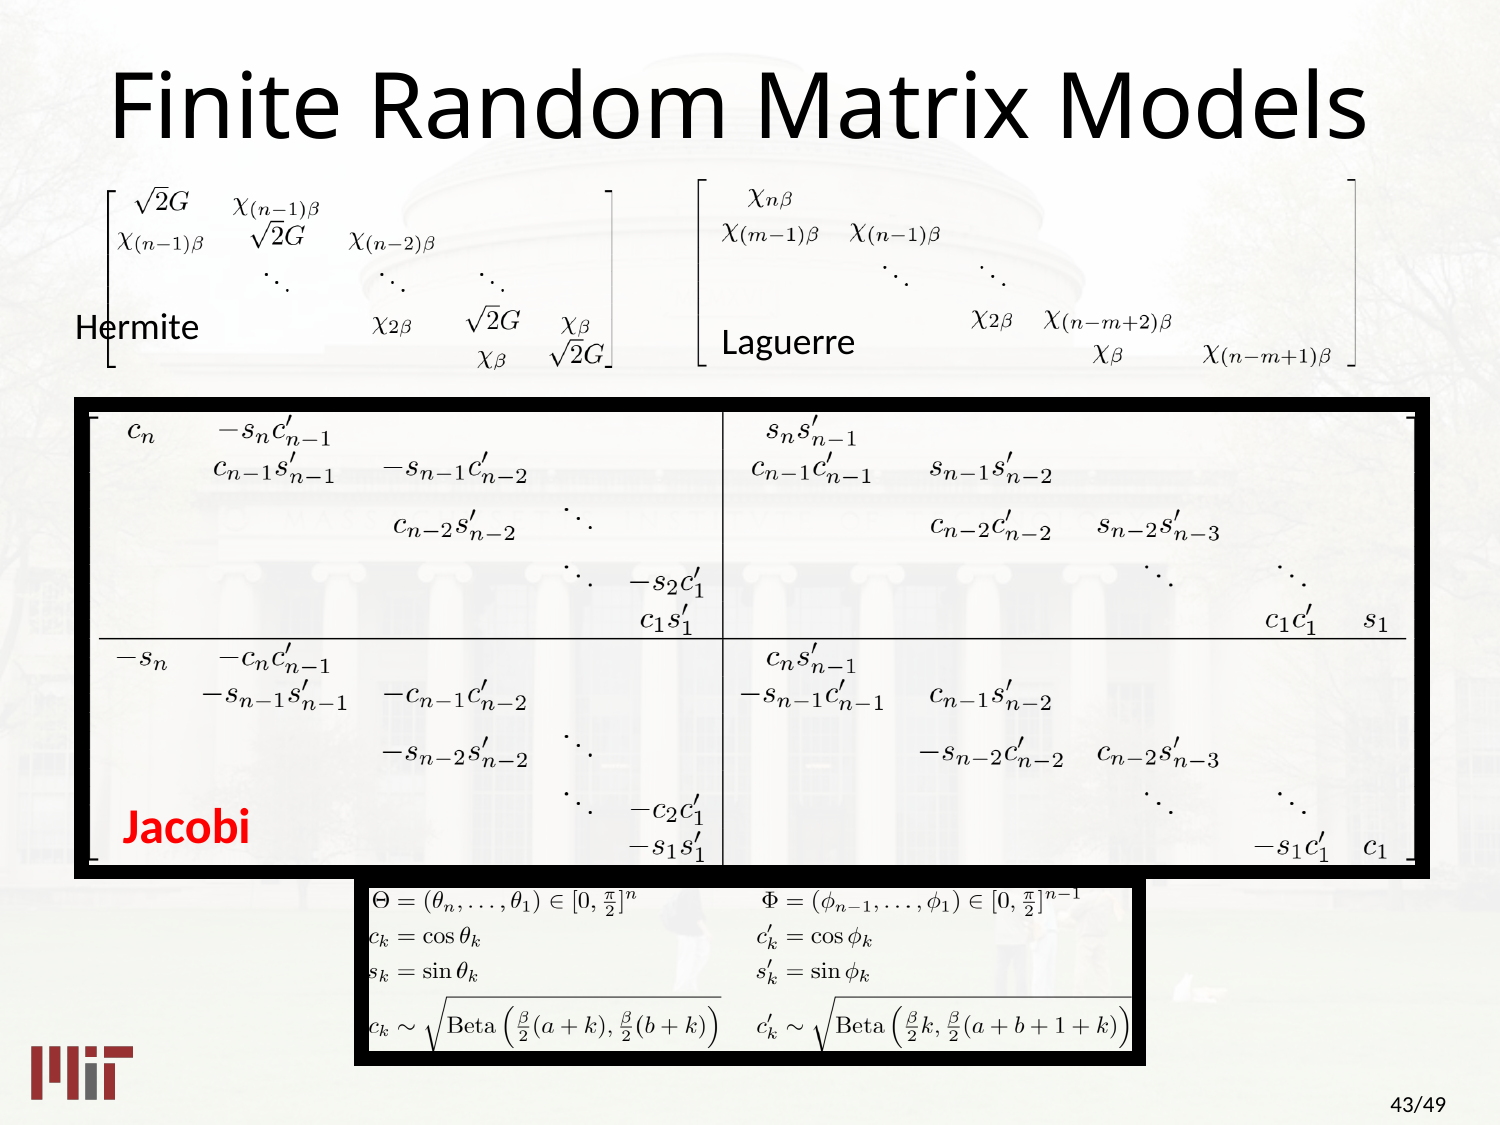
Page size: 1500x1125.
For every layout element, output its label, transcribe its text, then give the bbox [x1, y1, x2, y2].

text_box Hermite [60, 294, 107, 354]
picture [368, 887, 1132, 1052]
title Finite Random Matrix Models [92, 0, 1387, 218]
picture [107, 186, 613, 370]
picture [697, 178, 1356, 367]
picture [88, 411, 1416, 865]
picture [26, 1042, 137, 1103]
